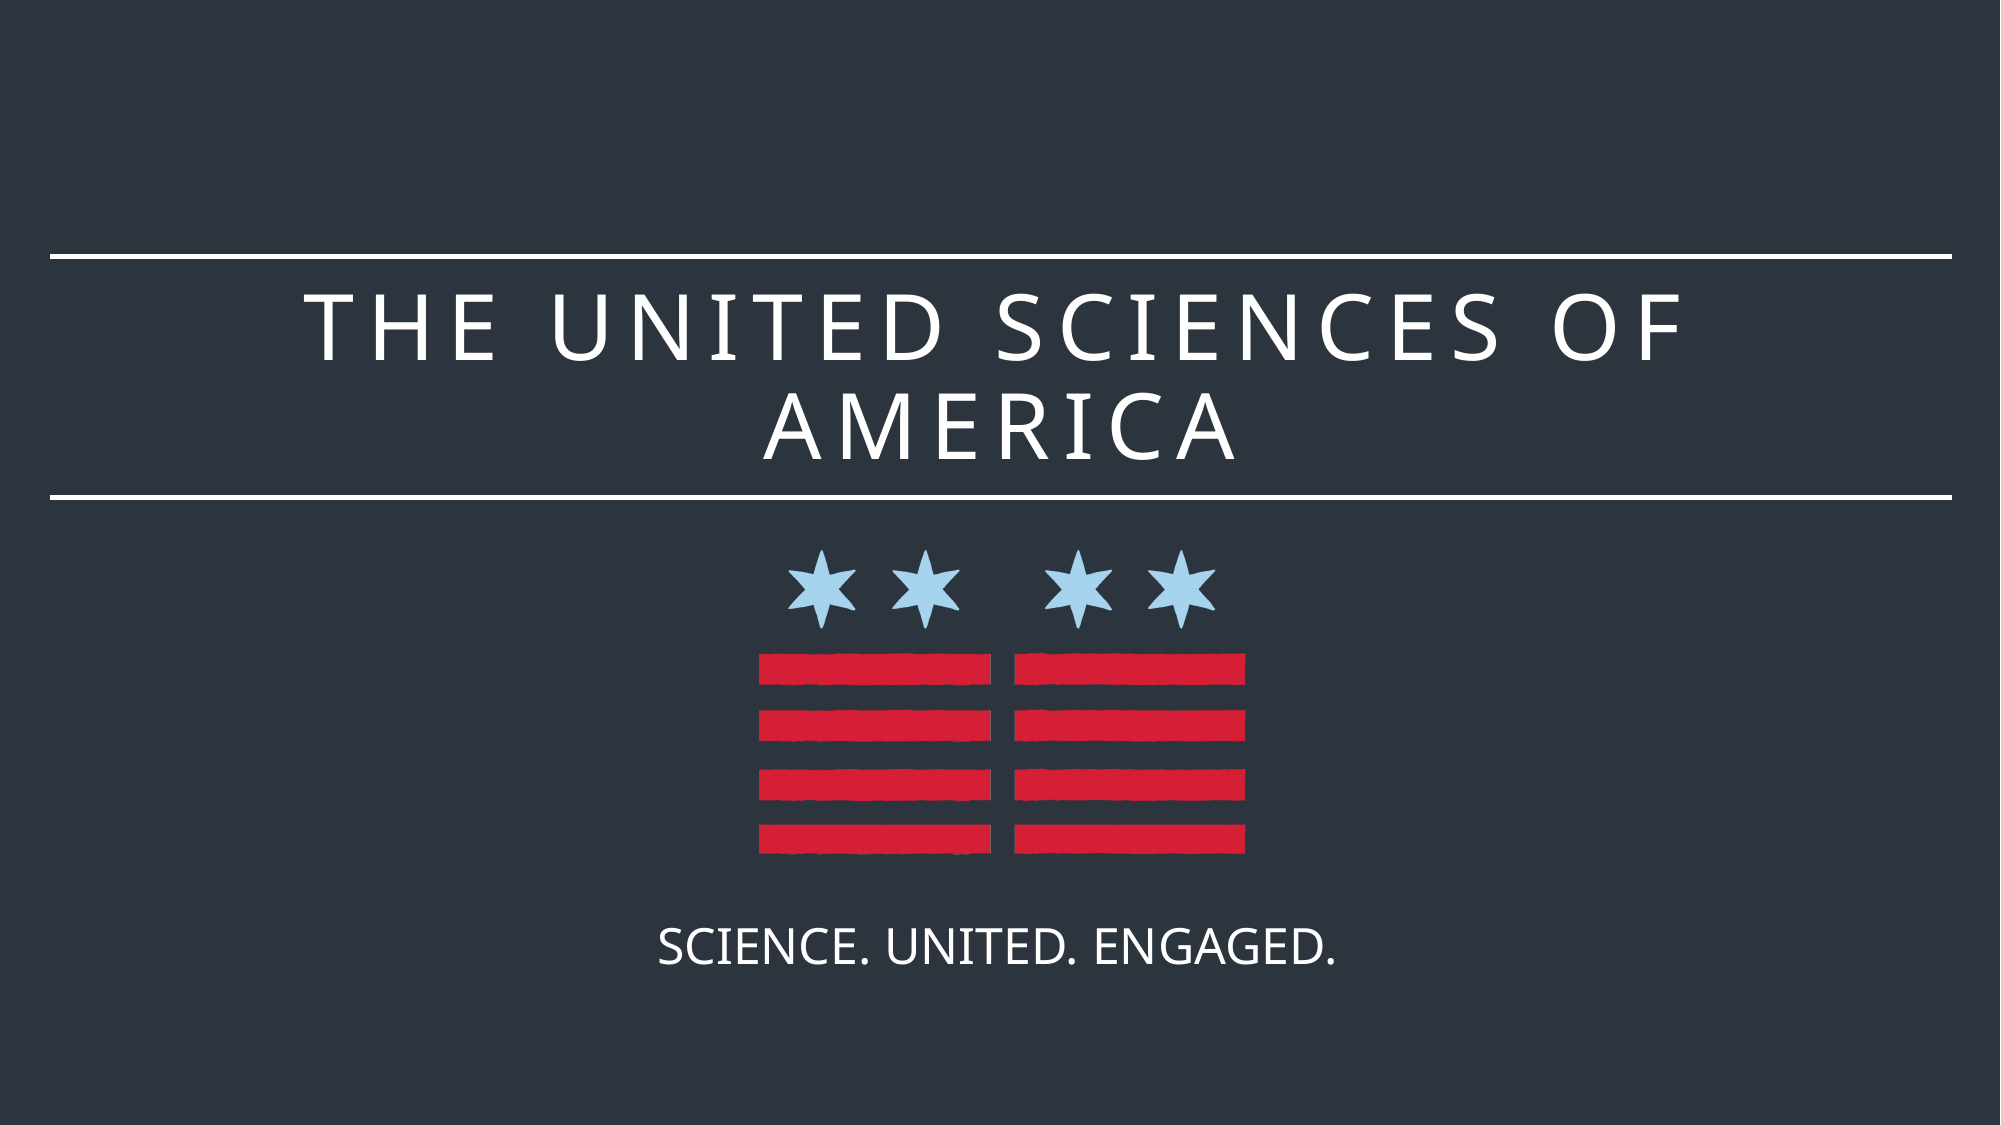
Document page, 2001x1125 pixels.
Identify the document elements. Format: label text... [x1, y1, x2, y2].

subtitle SCIENCE. UNITED. ENGAGED. [247, 710, 1748, 982]
picture [716, 511, 1284, 910]
title THE UNITED SCIENCES OF AMERICA [86, 184, 1914, 576]
